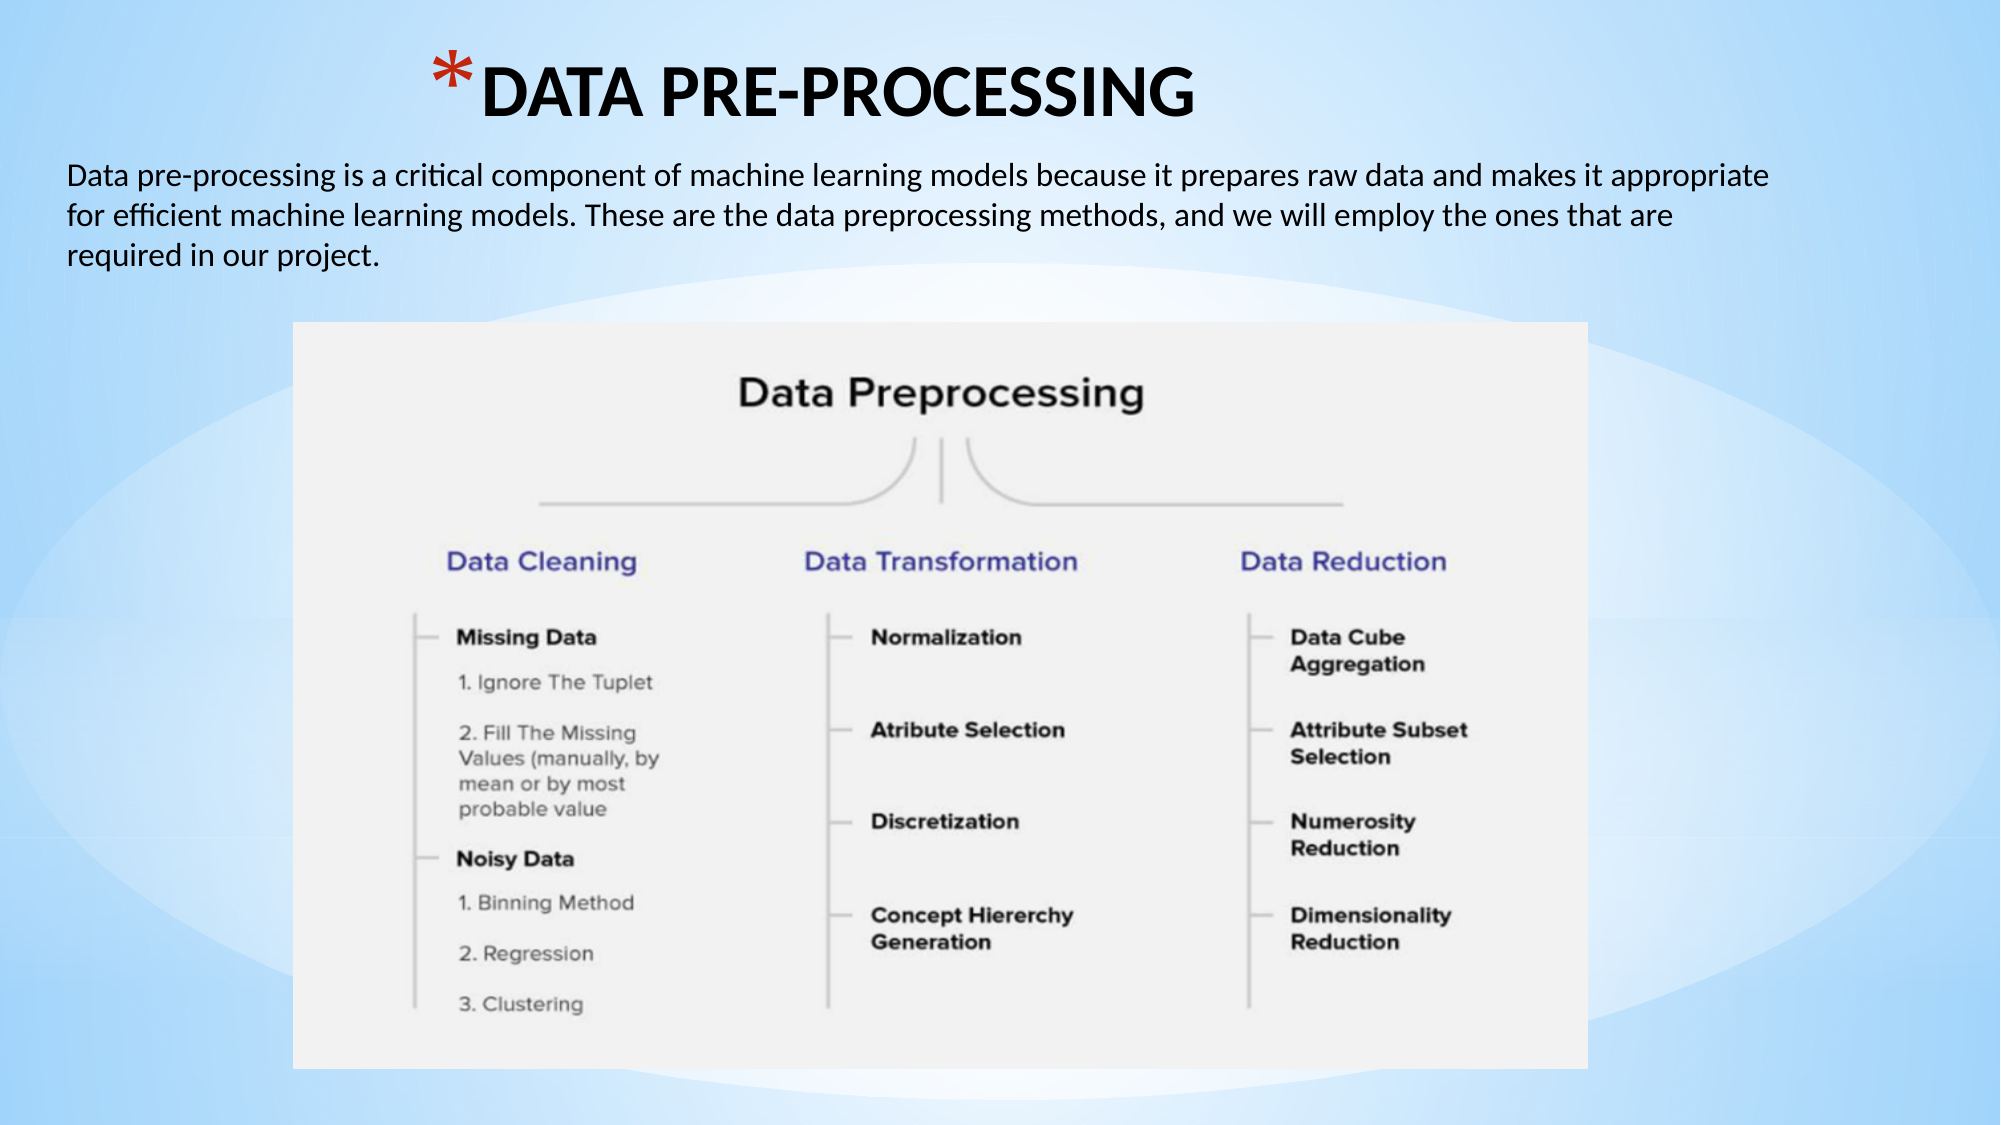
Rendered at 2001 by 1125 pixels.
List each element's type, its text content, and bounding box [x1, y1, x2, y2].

title DATA PRE-PROCESSING [25, 25, 1601, 147]
text_box Data pre-processing is a critical component of machine learning models because it prepares raw data and makes it appropriate for efficient machine learning models. These are the data preprocessing methods, and we will employ the ones that are required in our project. [52, 145, 1790, 281]
picture [293, 322, 1588, 1070]
